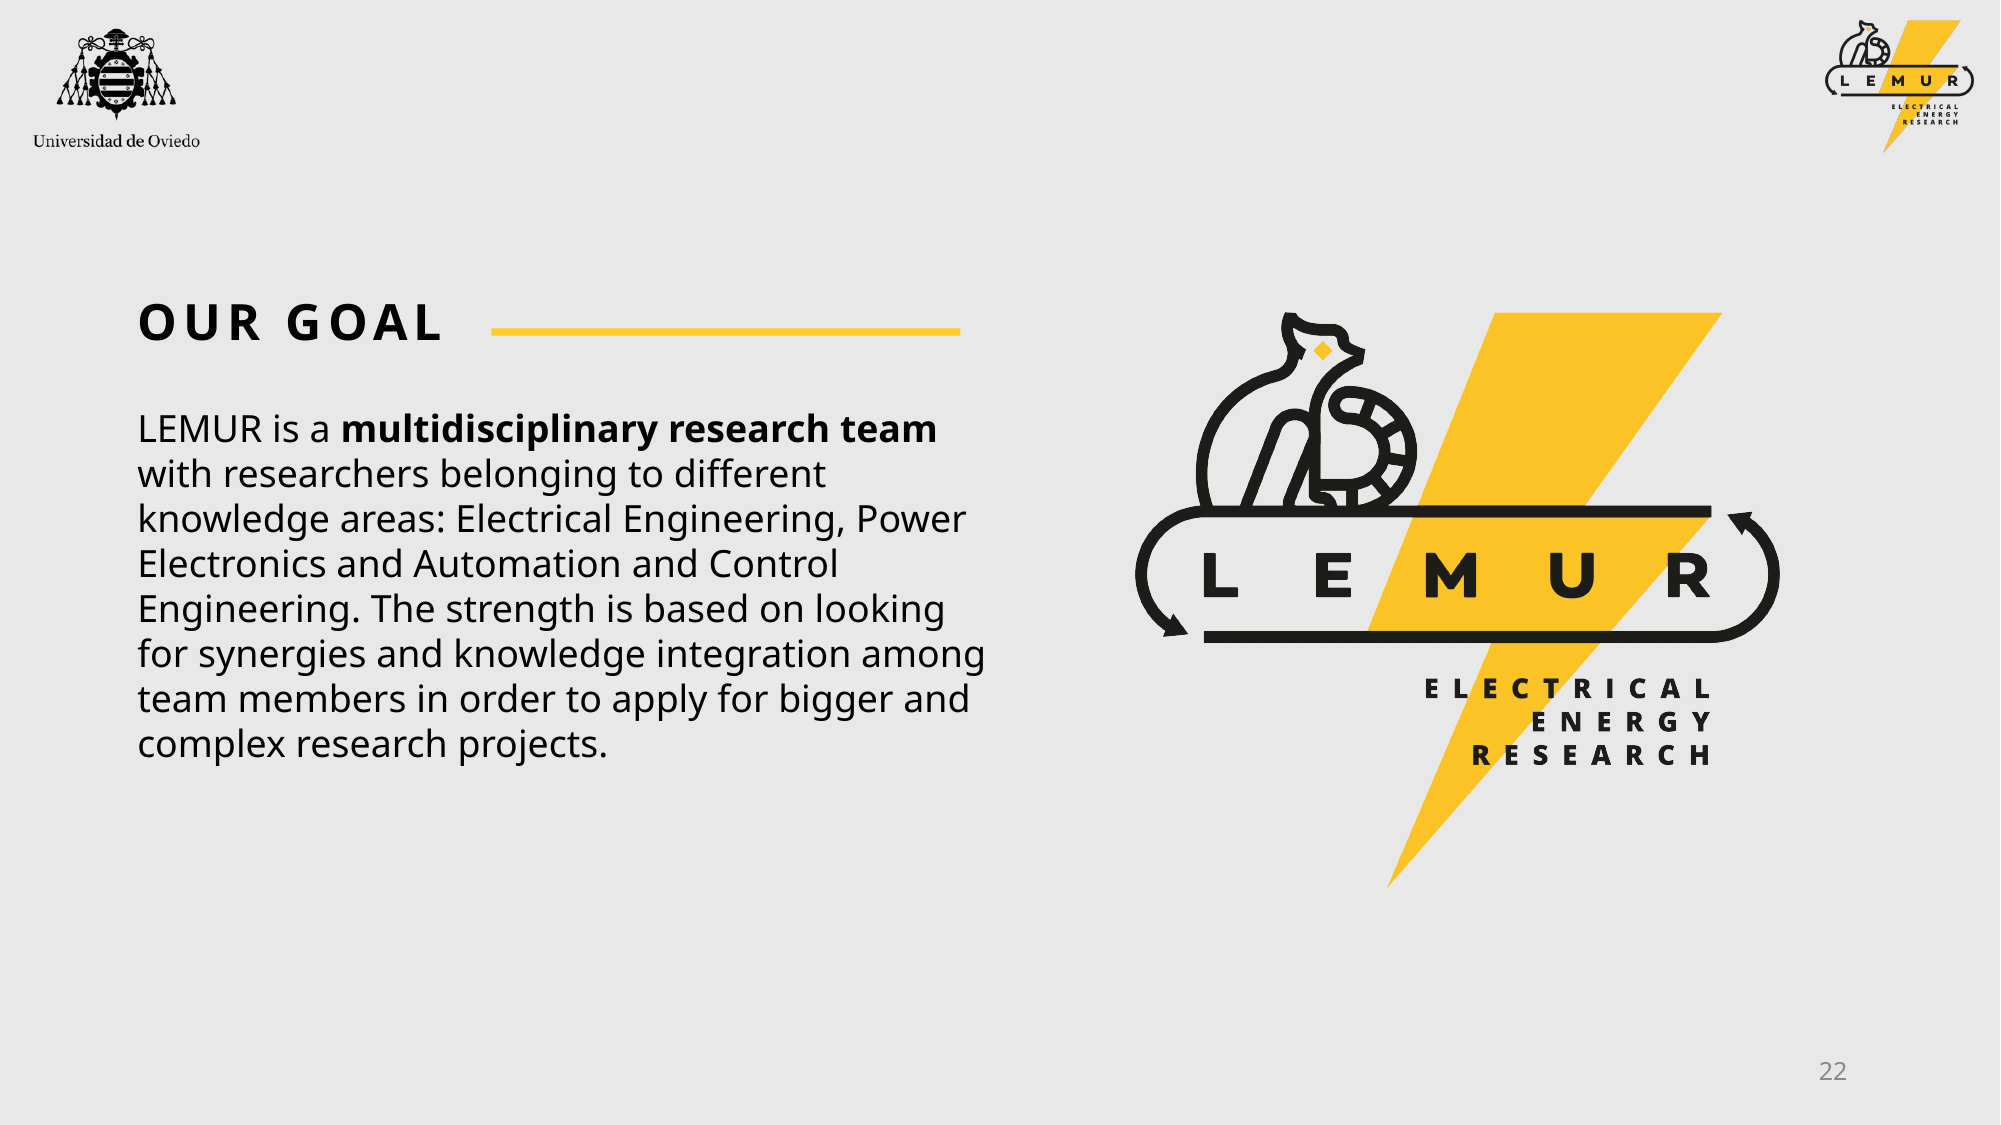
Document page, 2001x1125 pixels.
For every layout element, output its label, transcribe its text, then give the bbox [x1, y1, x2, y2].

picture [1825, 20, 1974, 153]
picture [1135, 312, 1780, 890]
slide_number 22 [1412, 1042, 1863, 1103]
picture [25, 20, 206, 153]
text_box [490, 327, 961, 337]
text_box LEMUR is a multidisciplinary research team with researchers belonging to different knowledge areas: Electrical Engineering, Power Electronics and Automation and Control Engineering. The strength is based on looking for synergies and knowledge integration among team members in order to apply for bigger and complex research projects. [122, 397, 1019, 818]
text_box OUR GOAL [122, 282, 961, 358]
